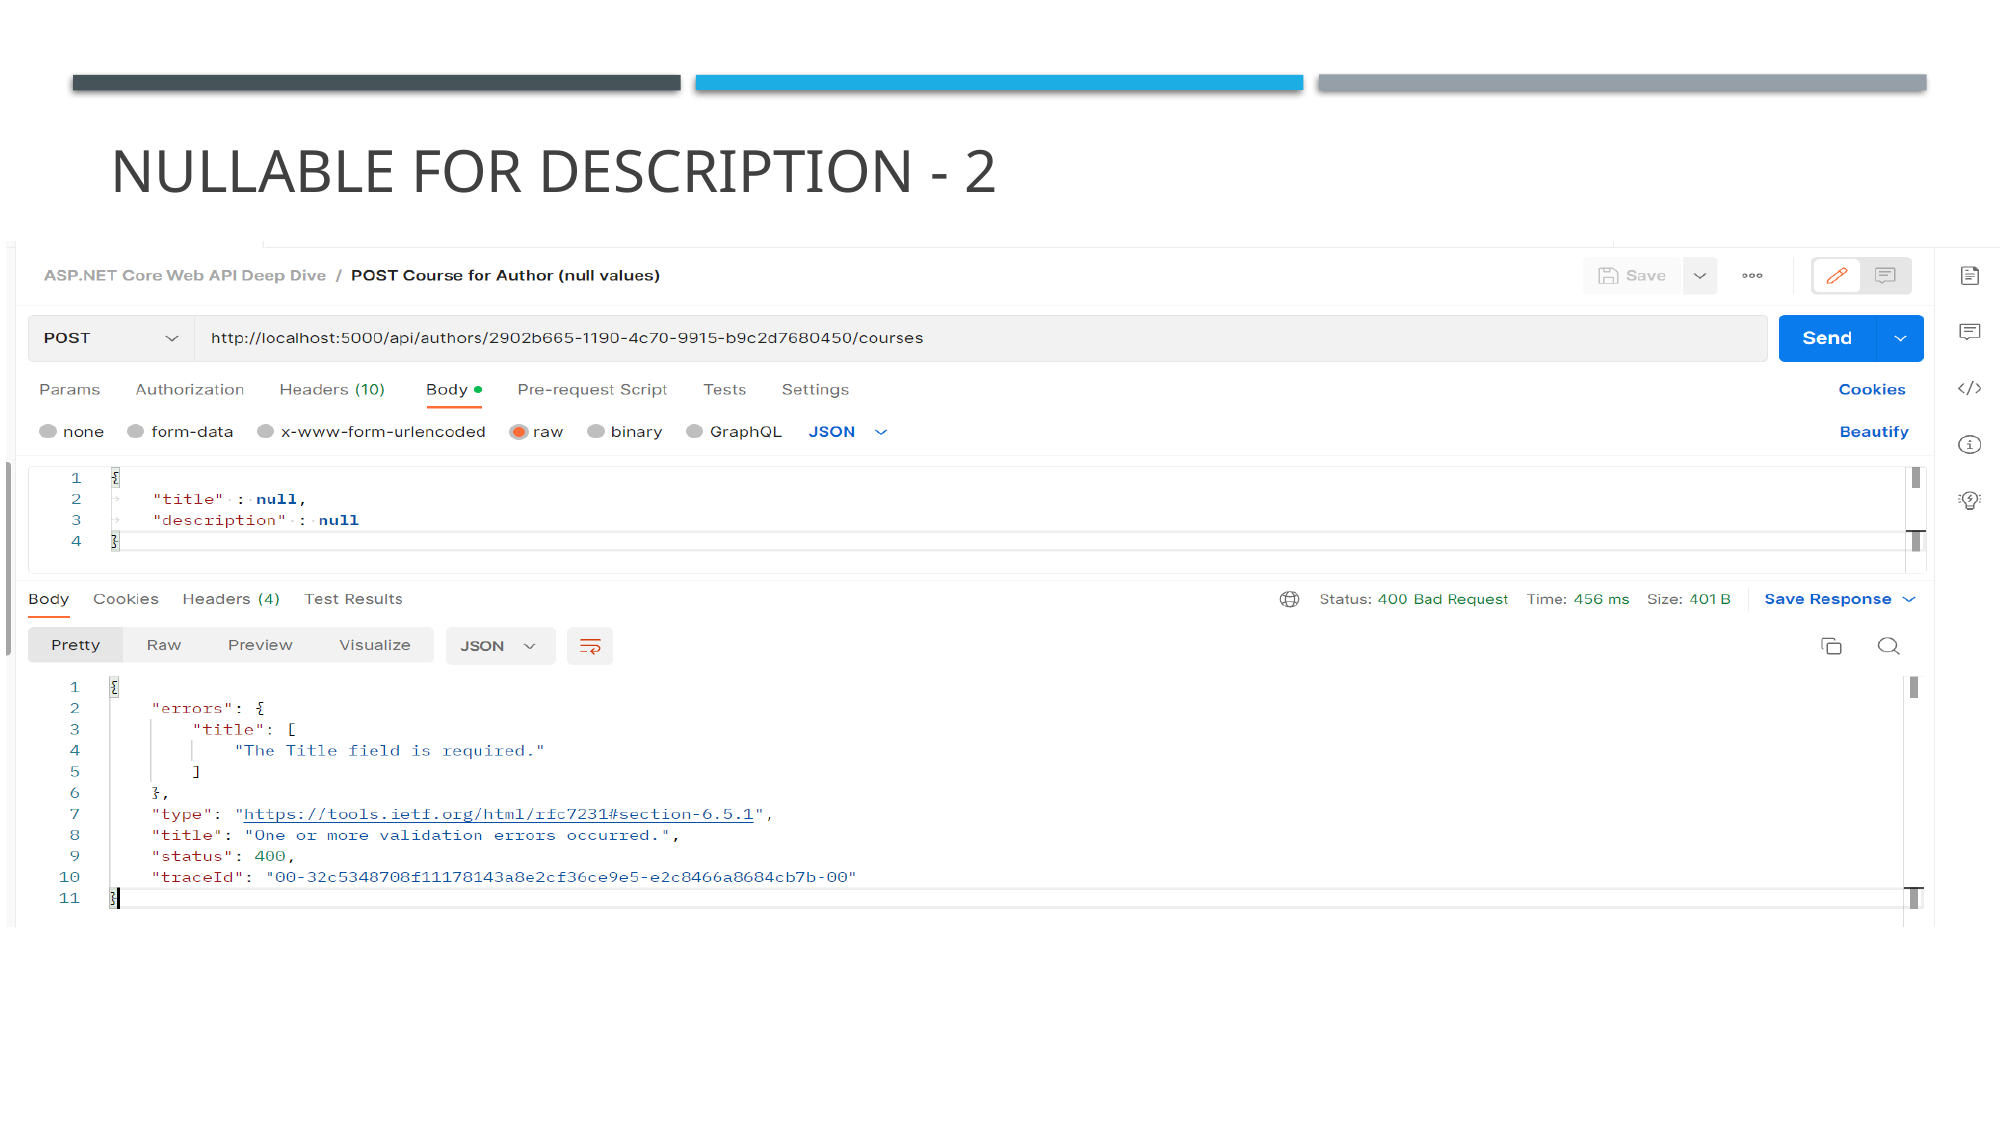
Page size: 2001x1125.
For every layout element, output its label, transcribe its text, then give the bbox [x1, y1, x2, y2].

picture [6, 241, 2000, 928]
title Nullable for description - 2 [95, 115, 1905, 213]
